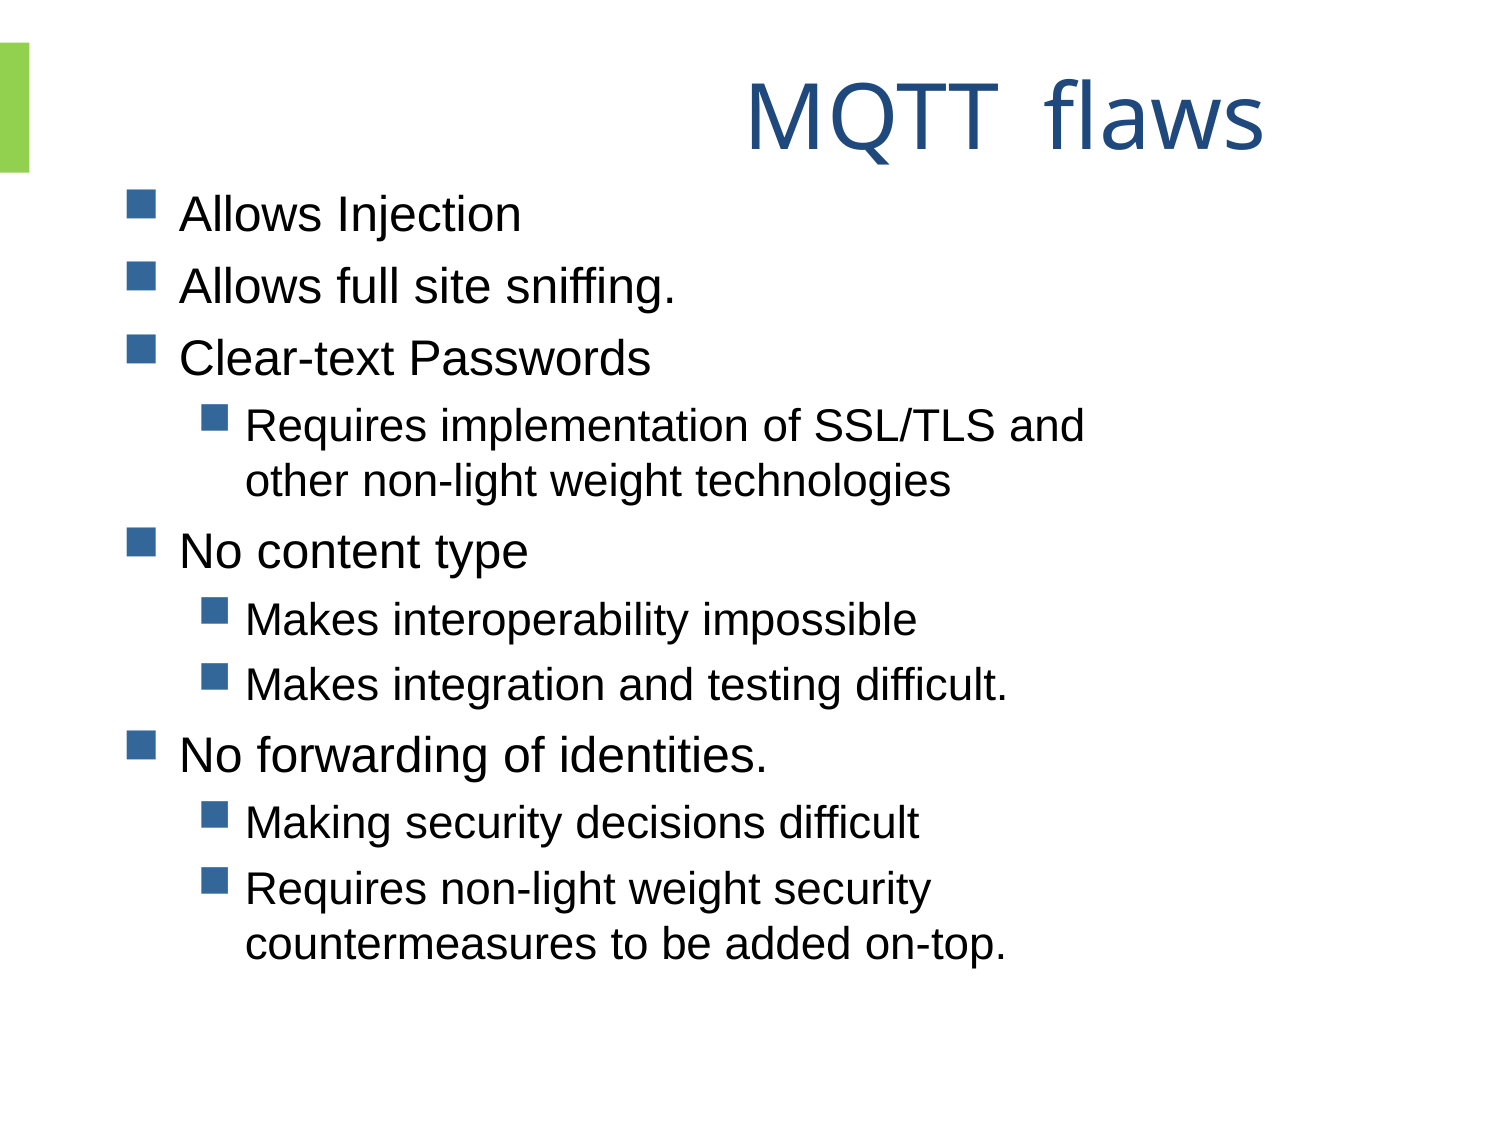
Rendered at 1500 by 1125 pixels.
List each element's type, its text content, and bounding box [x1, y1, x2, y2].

text_box Allows Injection Allows full site sniffing. Clear-text Passwords Requires implementation of SSL/TLS and other non-light weight technologies No content type Makes interoperability impossible Makes integration and testing difficult. No forwarding of identities. Making security decisions difficult Requires non-light weight security countermeasures to be added on-top. [120, 166, 1091, 969]
title MQTT flaws [598, 17, 1411, 208]
